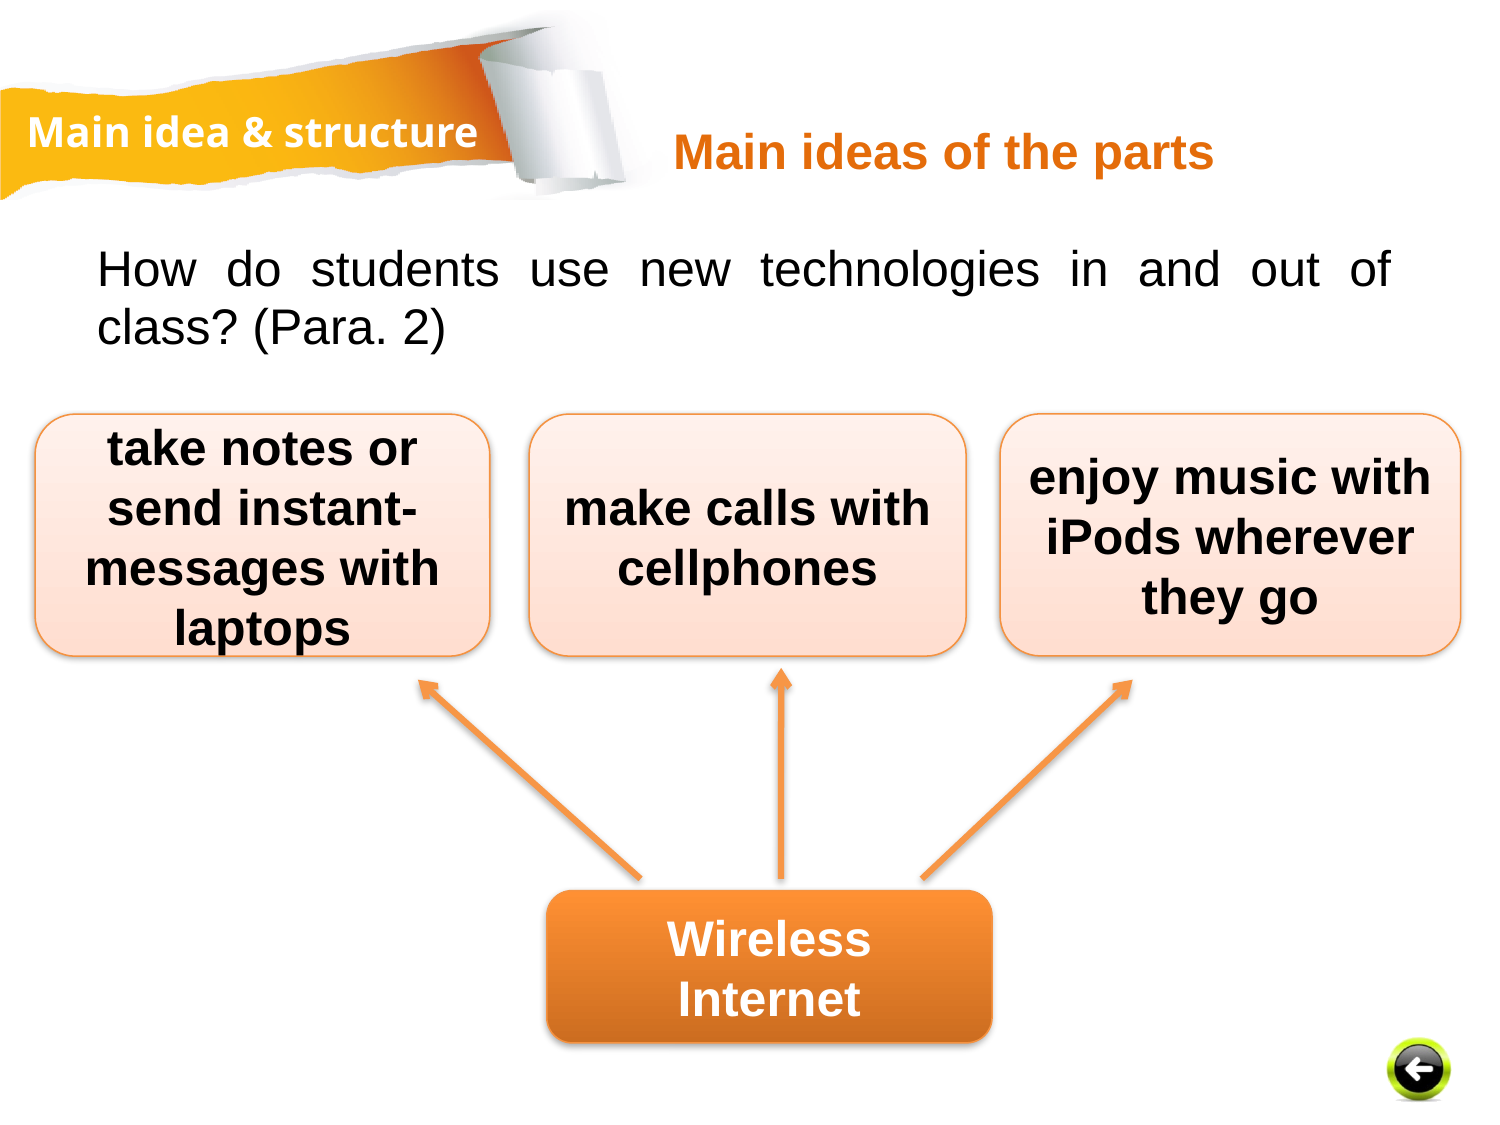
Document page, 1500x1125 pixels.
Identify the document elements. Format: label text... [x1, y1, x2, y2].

text_box Main ideas of the parts [672, 111, 1313, 187]
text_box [417, 679, 641, 880]
text_box How do students use new technologies in and out of class? (Para. 2) [82, 230, 1407, 362]
text_box take notes or send instant-messages with laptops [34, 413, 491, 657]
text_box Wireless Internet [546, 889, 993, 1044]
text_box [921, 679, 1133, 880]
text_box make calls with cellphones [528, 413, 967, 657]
picture [0, 10, 668, 200]
picture [1381, 1031, 1454, 1107]
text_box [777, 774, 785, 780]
text_box enjoy music with iPods wherever they go [999, 413, 1462, 657]
